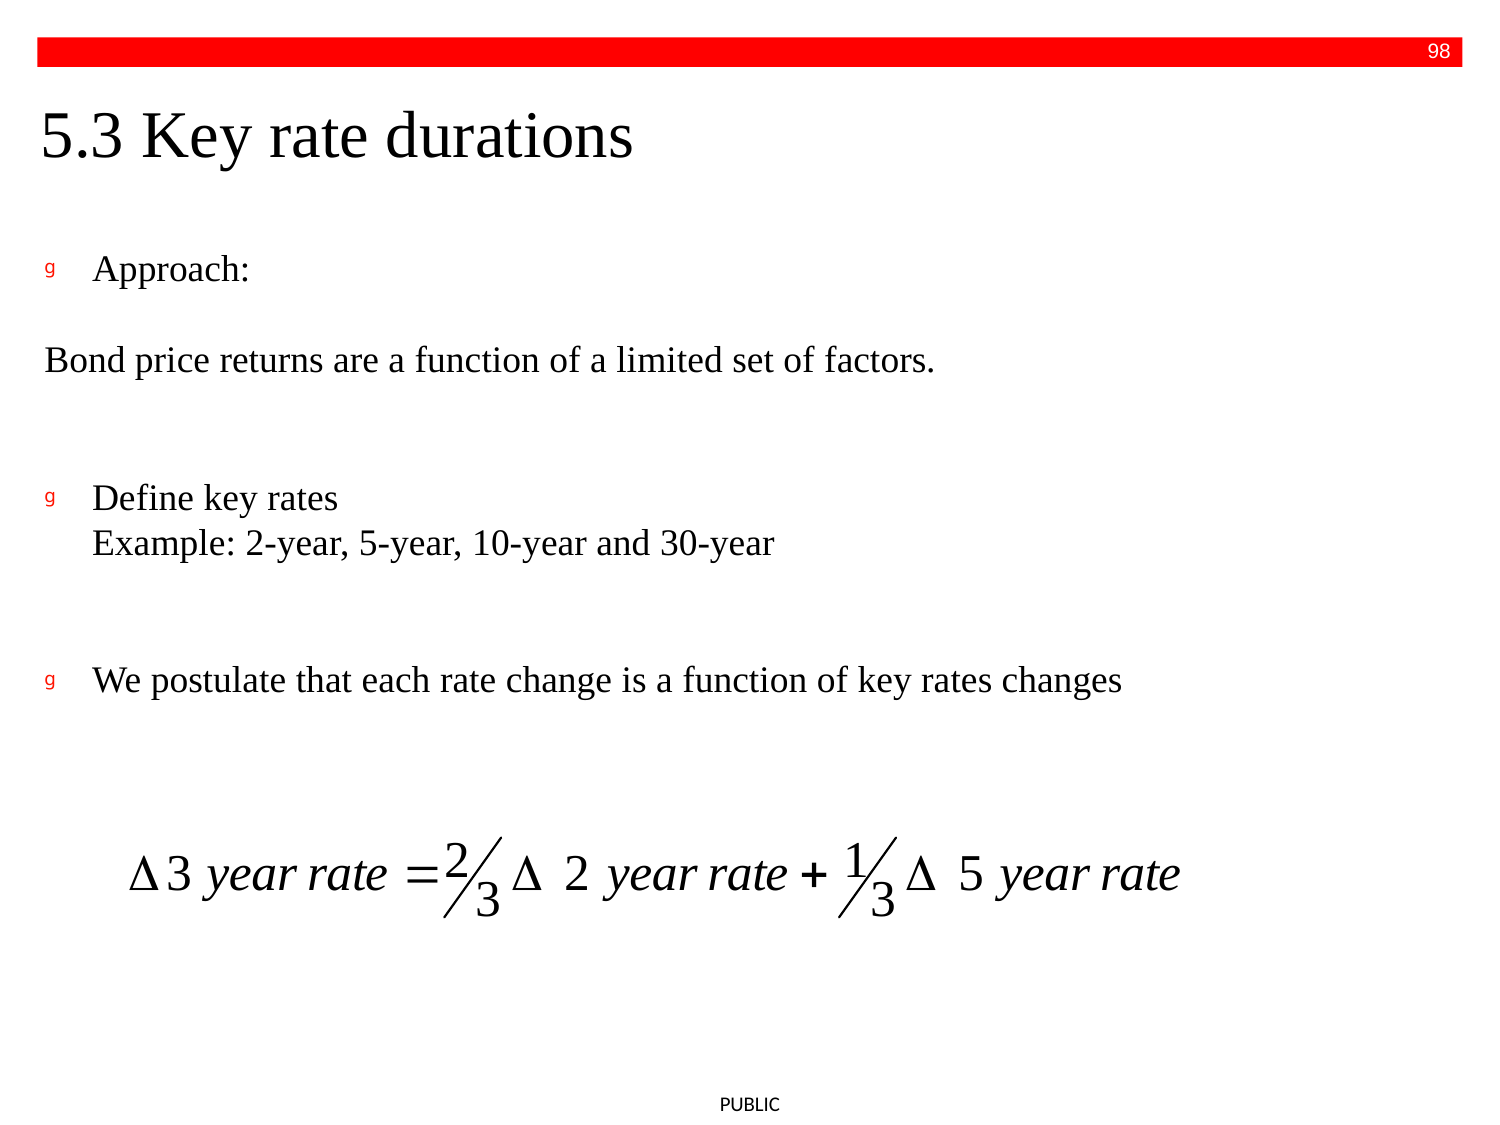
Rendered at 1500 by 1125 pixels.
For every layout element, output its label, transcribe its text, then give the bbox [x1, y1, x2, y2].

text_box 5.3 Key rate durations [25, 83, 1500, 179]
footer [512, 1042, 988, 1103]
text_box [120, 825, 1190, 929]
text_box Approach: Bond price returns are a function of a limited set of factors. Define key rates Example: 2-year, 5-year, 10-year and 30-year We postulate that each rate change is a function of key rates changes [29, 243, 1464, 894]
